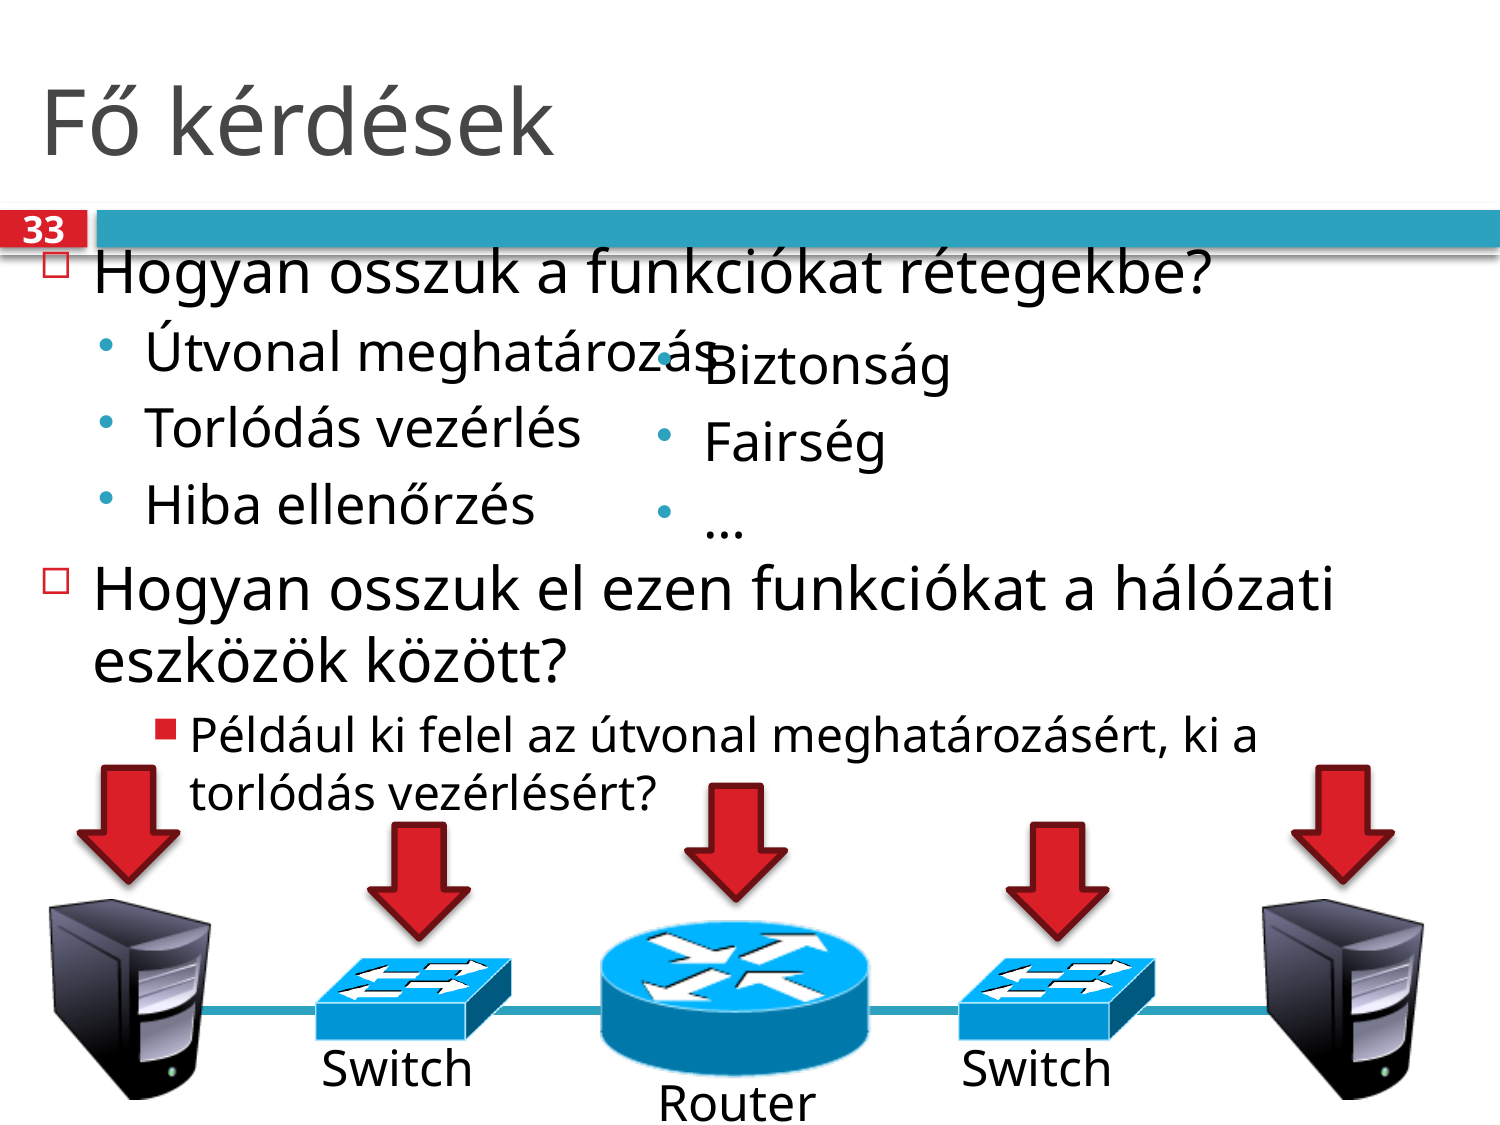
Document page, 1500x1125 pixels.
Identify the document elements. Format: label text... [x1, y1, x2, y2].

list Hogyan osszuk a funkciókat rétegekbe? Útvonal meghatározás Torlódás vezérlés Hiba ellenőrzés Hogyan osszuk el ezen funkciókat a hálózati eszközök között? Például ki felel az útvonal meghatározásért, ki a torlódás vezérlésért? [24, 226, 1475, 1064]
text_box [686, 784, 787, 901]
text_box [369, 823, 469, 940]
text_box [1007, 823, 1108, 940]
text_box Biztonság Fairség … [583, 323, 1199, 644]
picture [28, 899, 230, 1100]
text_box Router [642, 1090, 832, 1125]
picture [314, 957, 515, 1042]
slide_number 33 [0, 206, 88, 257]
picture [599, 918, 873, 1081]
text_box [78, 767, 179, 883]
picture [1242, 899, 1444, 1100]
title Fő kérdések [24, 37, 1475, 200]
text_box Switch [307, 1028, 490, 1104]
picture [957, 957, 1158, 1042]
text_box Switch [946, 1028, 1129, 1104]
text_box [1293, 767, 1393, 883]
